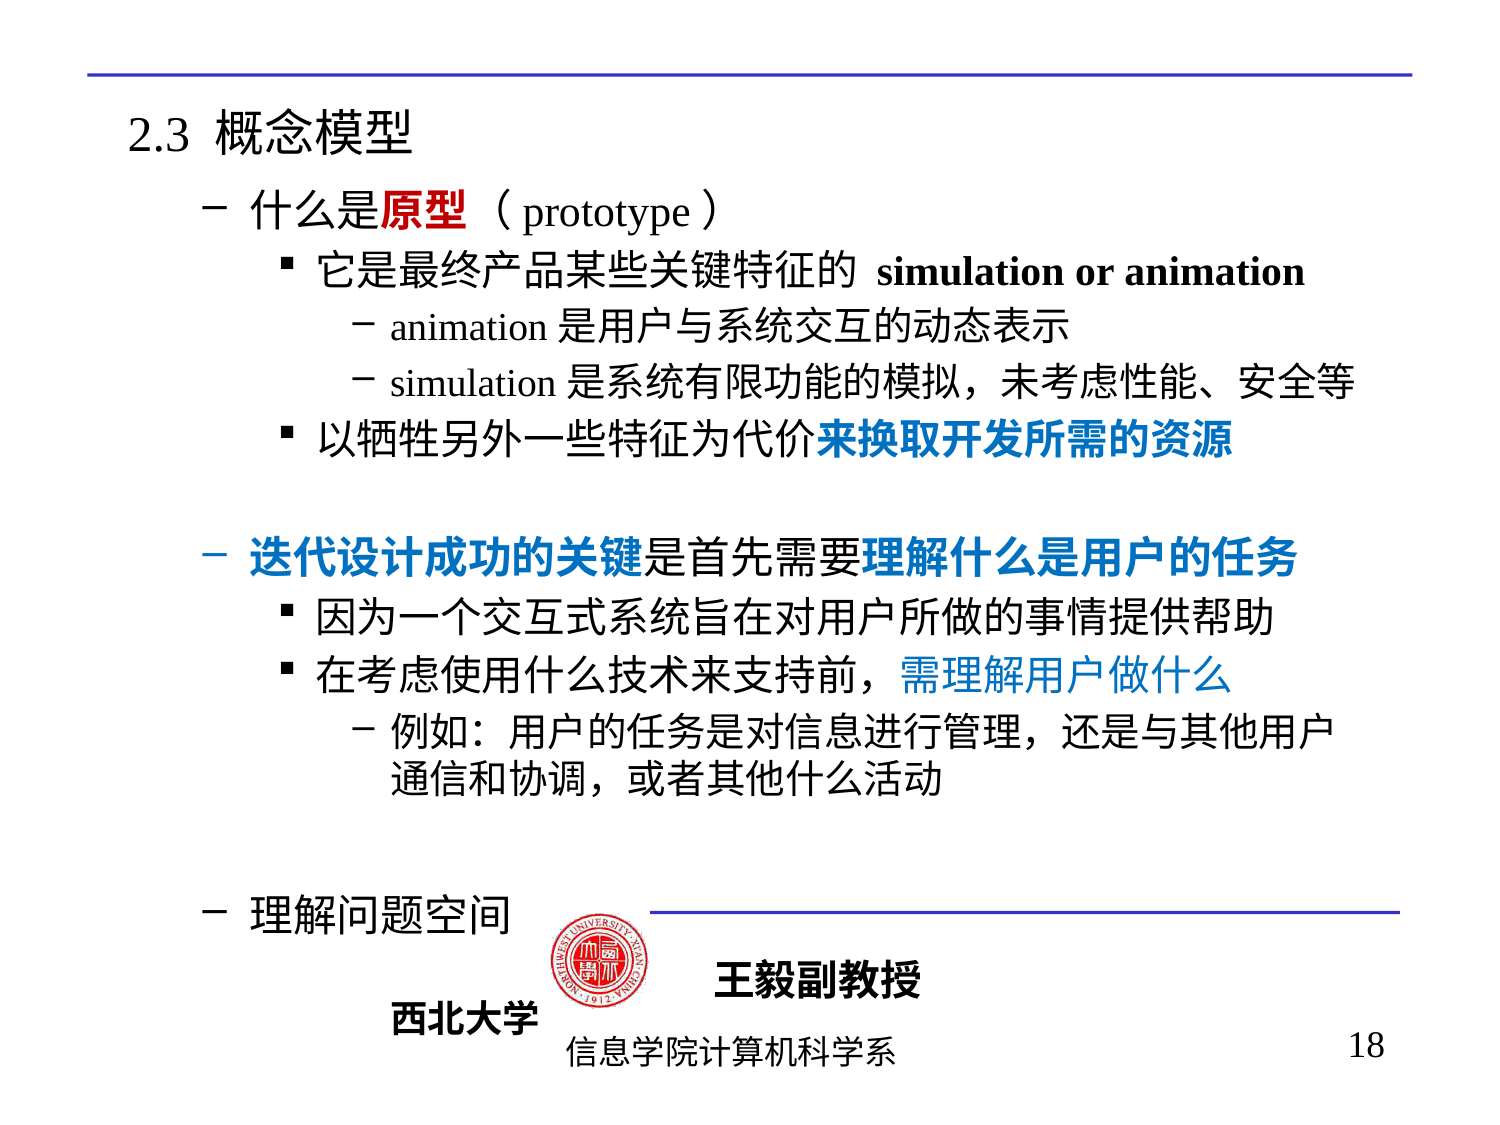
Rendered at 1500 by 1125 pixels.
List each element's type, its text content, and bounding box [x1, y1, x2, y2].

title 2.3 概念模型 [112, 87, 1388, 174]
slide_number 18 [1087, 1012, 1401, 1088]
list 什么是原型（prototype） 它是最终产品某些关键特征的 simulation or animation animation是用户与系统交互的动态表示 simulation是系统有限功能的模拟，未考虑性能、安全等 以牺牲另外一些特征为代价来换取开发所需的资源 迭代设计成功的关键是首先需要理解什么是用户的任务 因为一个交互式系统旨在对用户所做的事情提供帮助 在考虑使用什么技术来支持前，需理解用户做什么 例如：用户的任务是对信息进行管理，还是与其他用户通信和协调，或者其他什么活动 理解问题空间 [112, 174, 1388, 900]
